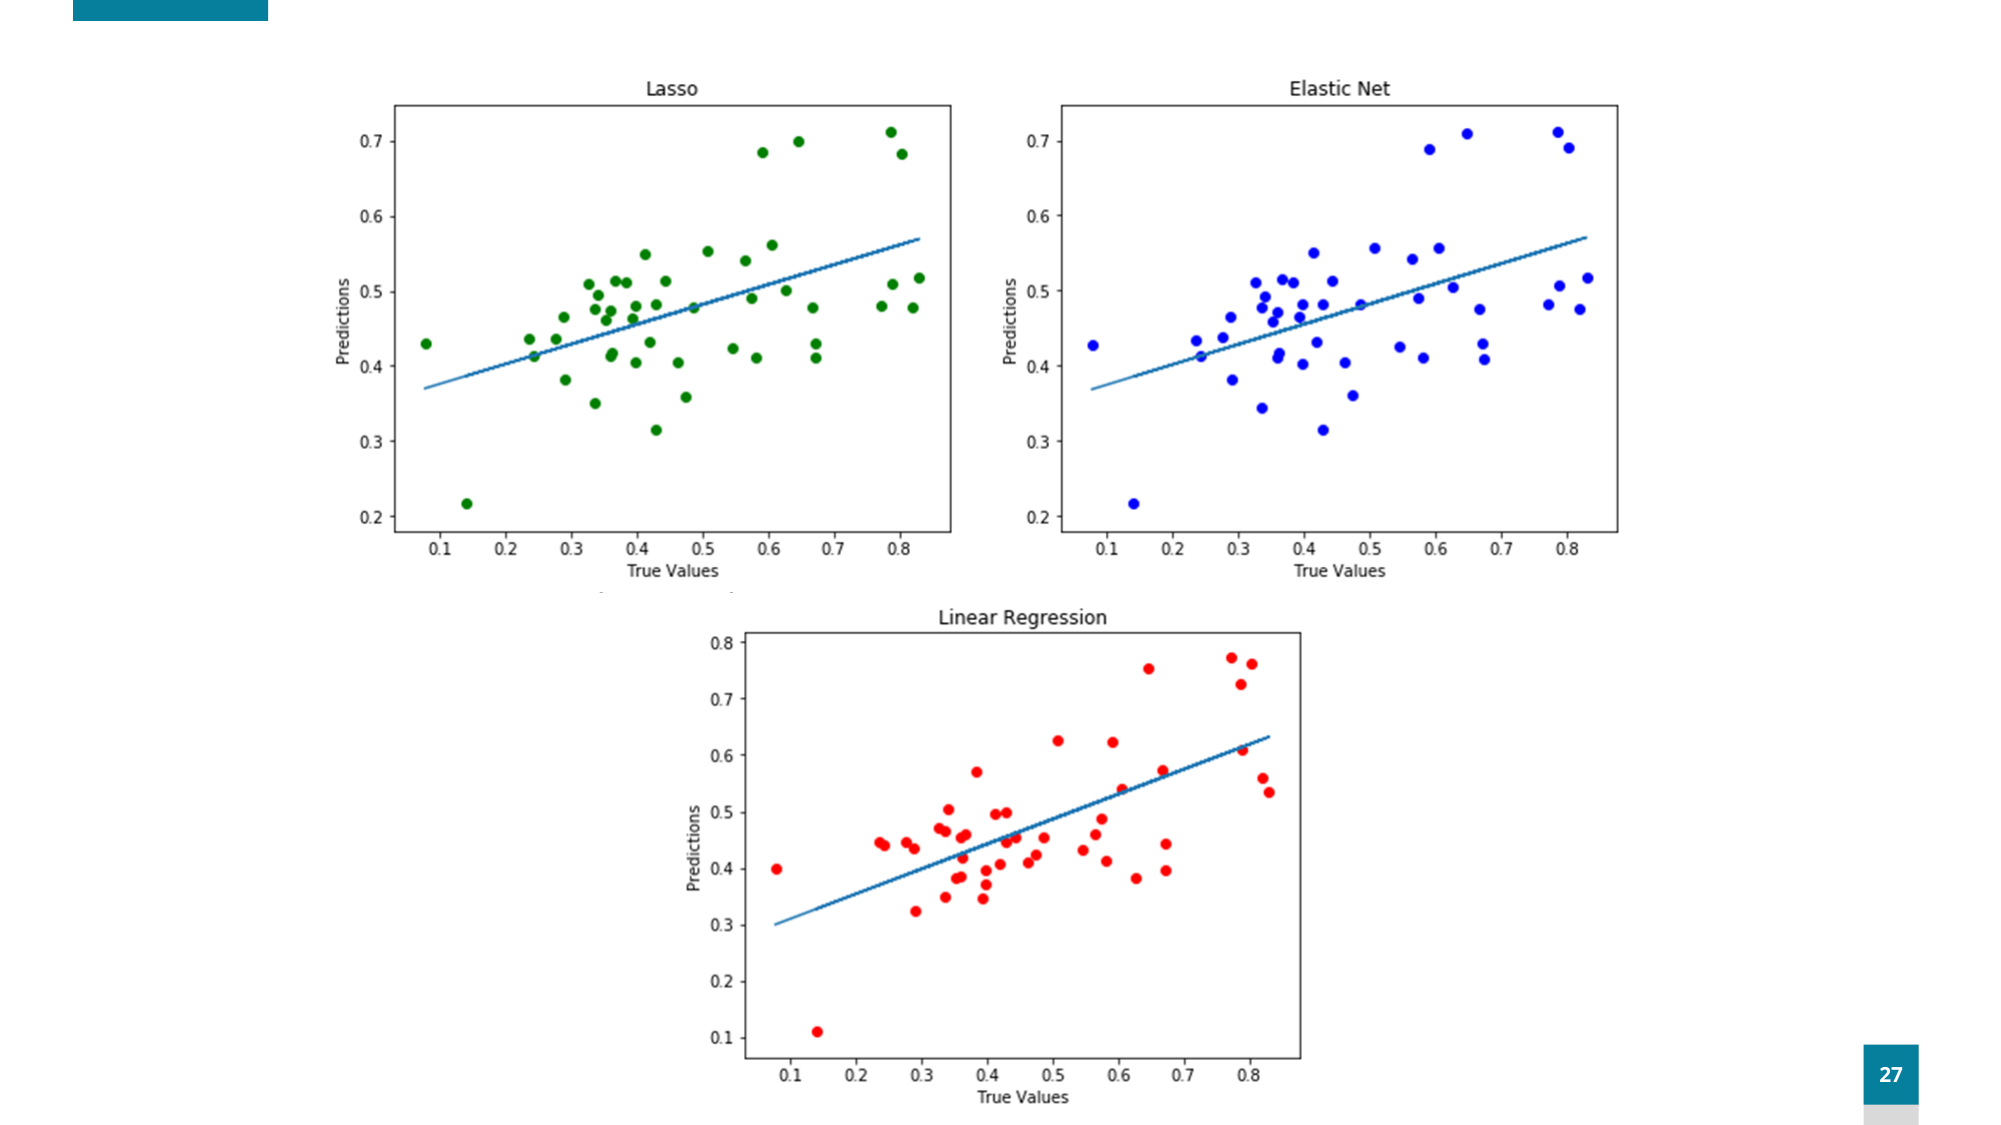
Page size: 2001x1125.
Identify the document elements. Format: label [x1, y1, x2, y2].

picture [319, 72, 1681, 1125]
